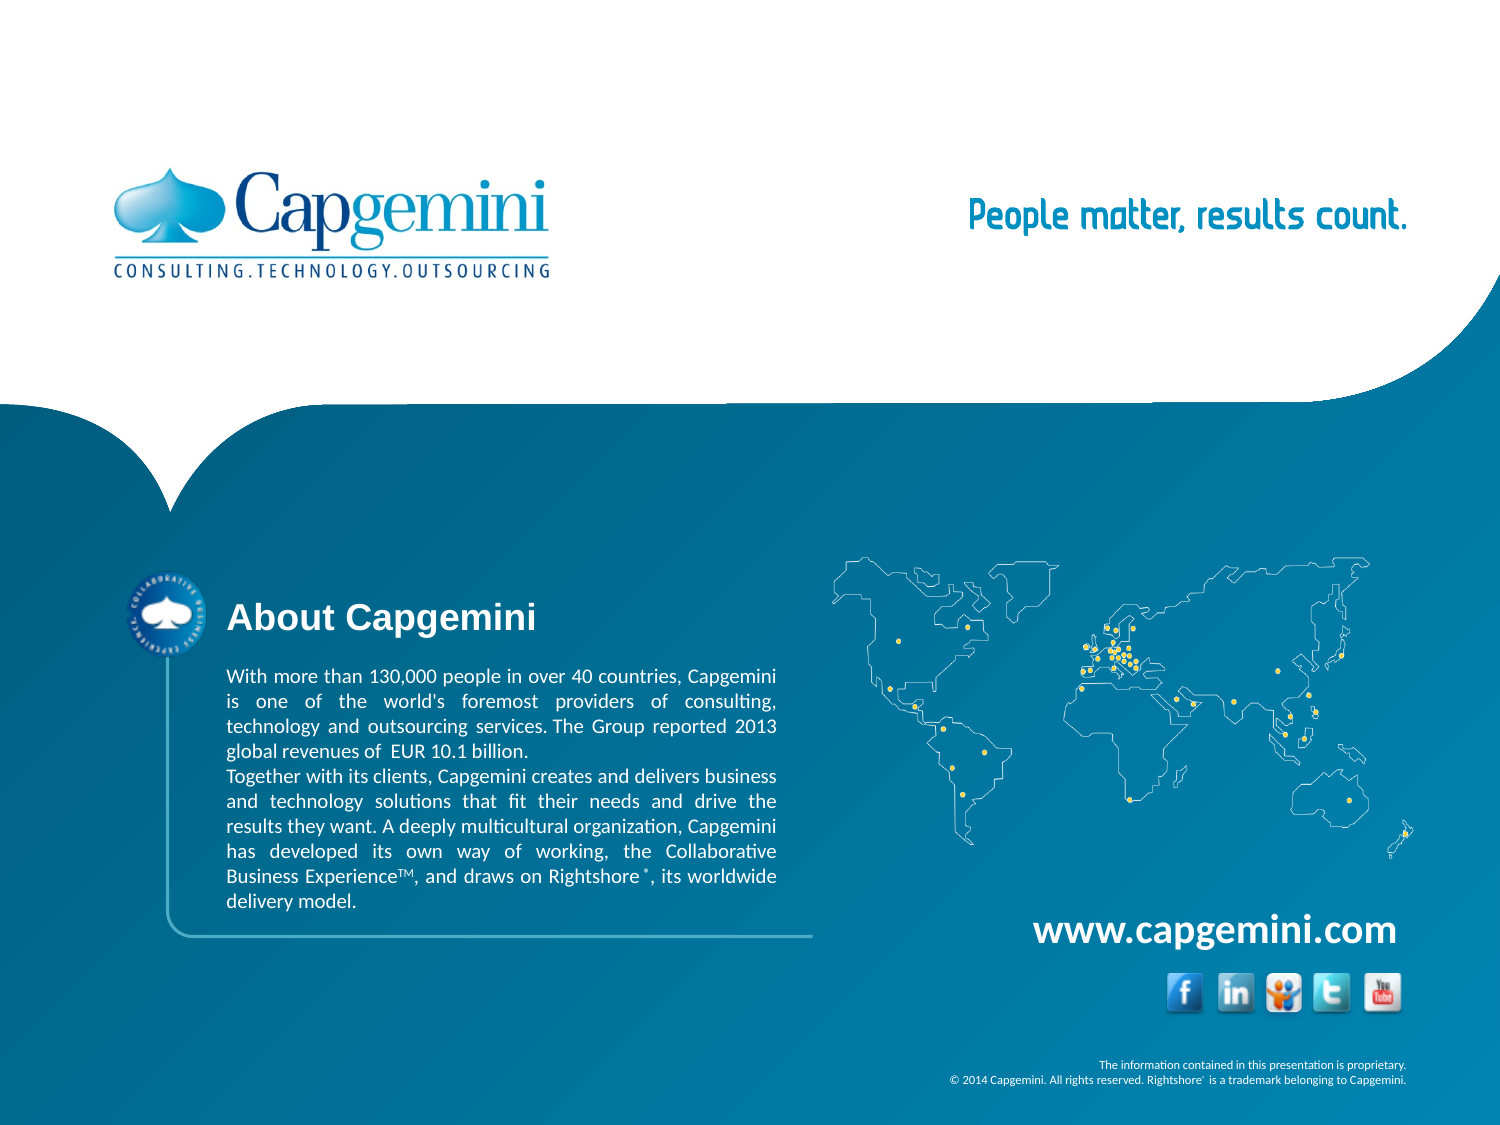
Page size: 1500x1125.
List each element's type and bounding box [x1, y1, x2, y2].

picture [1219, 974, 1254, 1011]
picture [128, 573, 191, 662]
picture [113, 166, 550, 280]
picture [1109, 647, 1120, 654]
picture [1267, 974, 1301, 1012]
picture [1084, 644, 1091, 650]
picture [1314, 974, 1350, 1011]
picture [1168, 974, 1203, 1011]
picture [1364, 974, 1401, 1012]
picture [1122, 653, 1131, 663]
